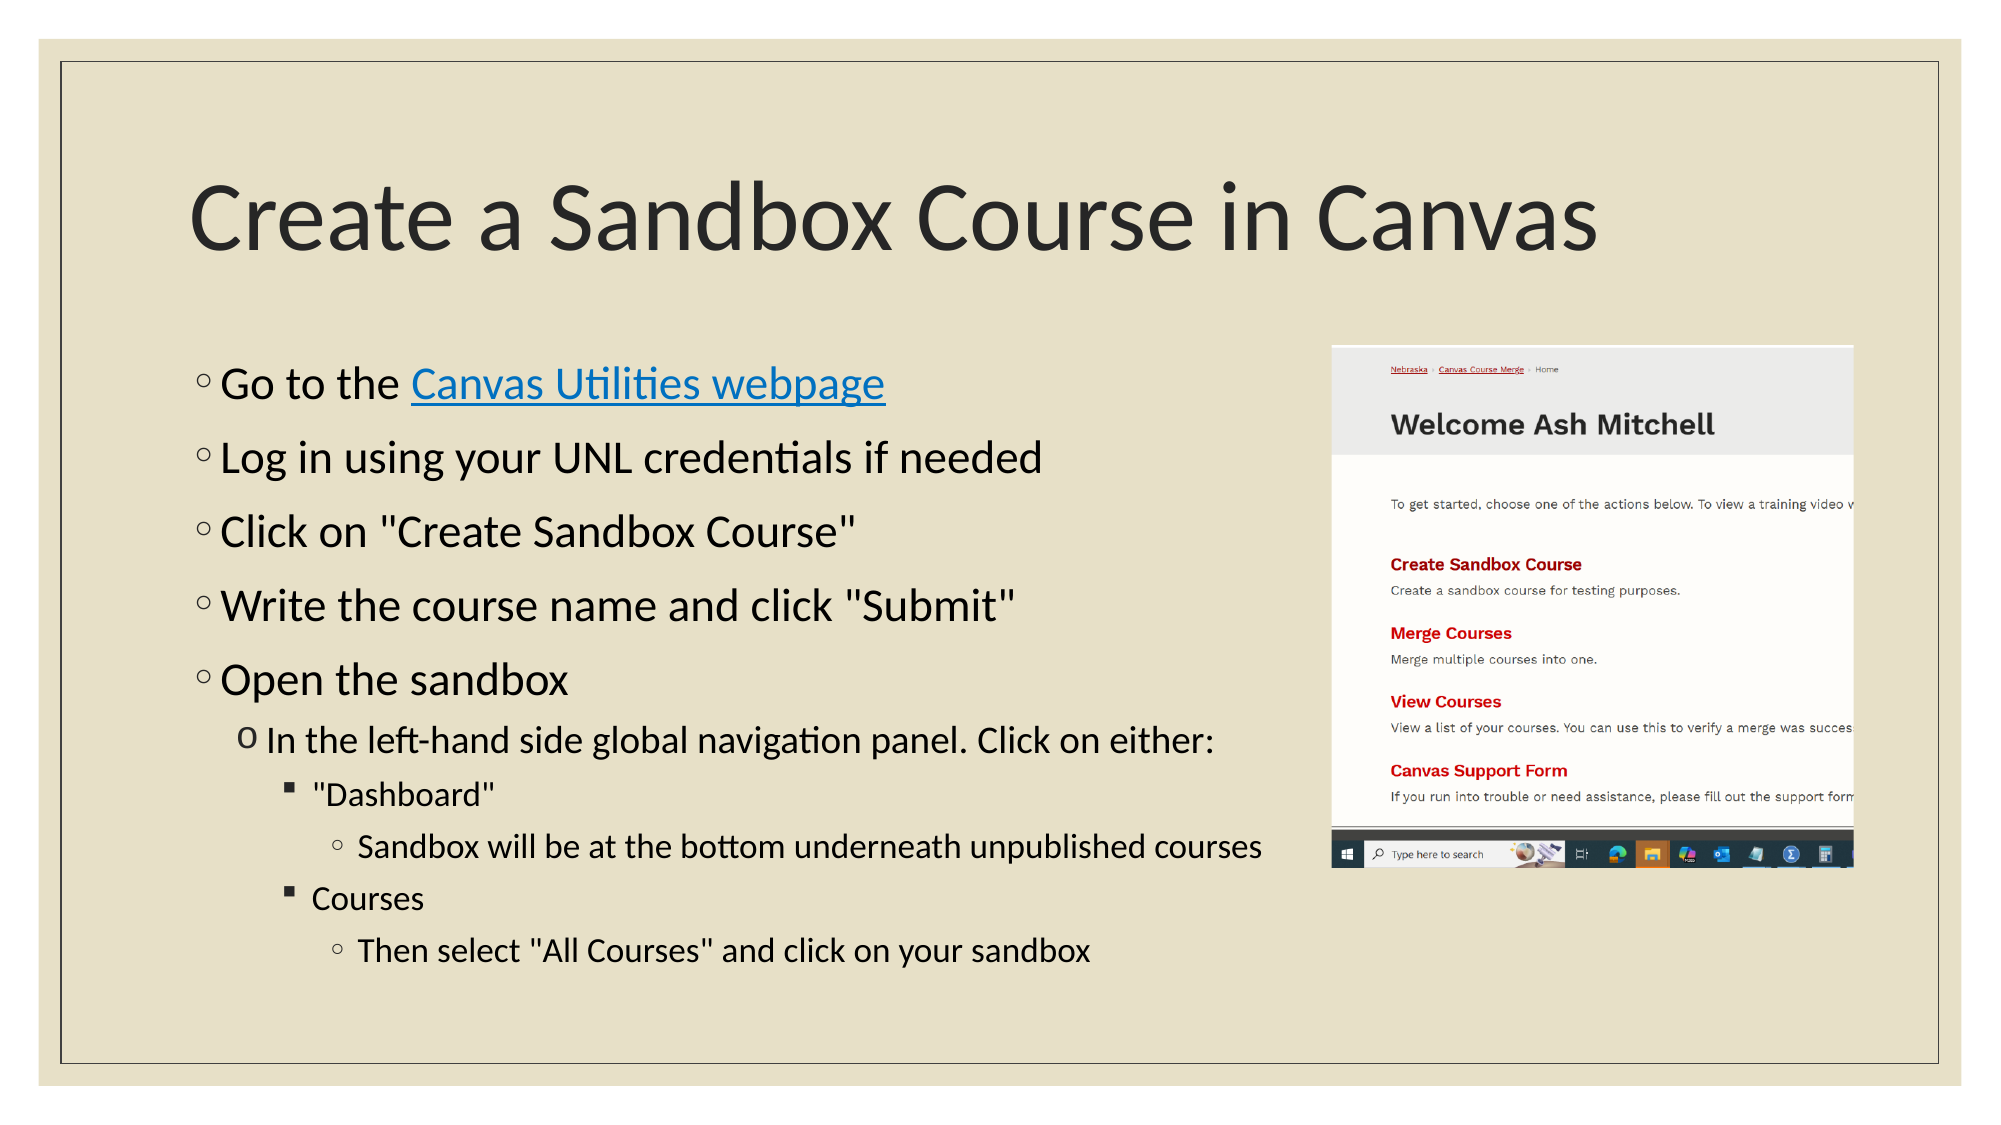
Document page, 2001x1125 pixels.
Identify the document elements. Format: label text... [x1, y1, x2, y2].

list Go to the Canvas Utilities webpage Log in using your UNL credentials if needed Click on "Create Sandbox Course" Write the course name and click "Submit" Open the sandbox In the left-hand side global navigation panel. Click on either: "Dashboard" Sandbox will be at the bottom underneath unpublished courses Courses Then select "All Courses" and click on your sandbox [174, 345, 1308, 990]
title Create a Sandbox Course in Canvas [174, 105, 1825, 331]
picture [1331, 344, 1854, 868]
